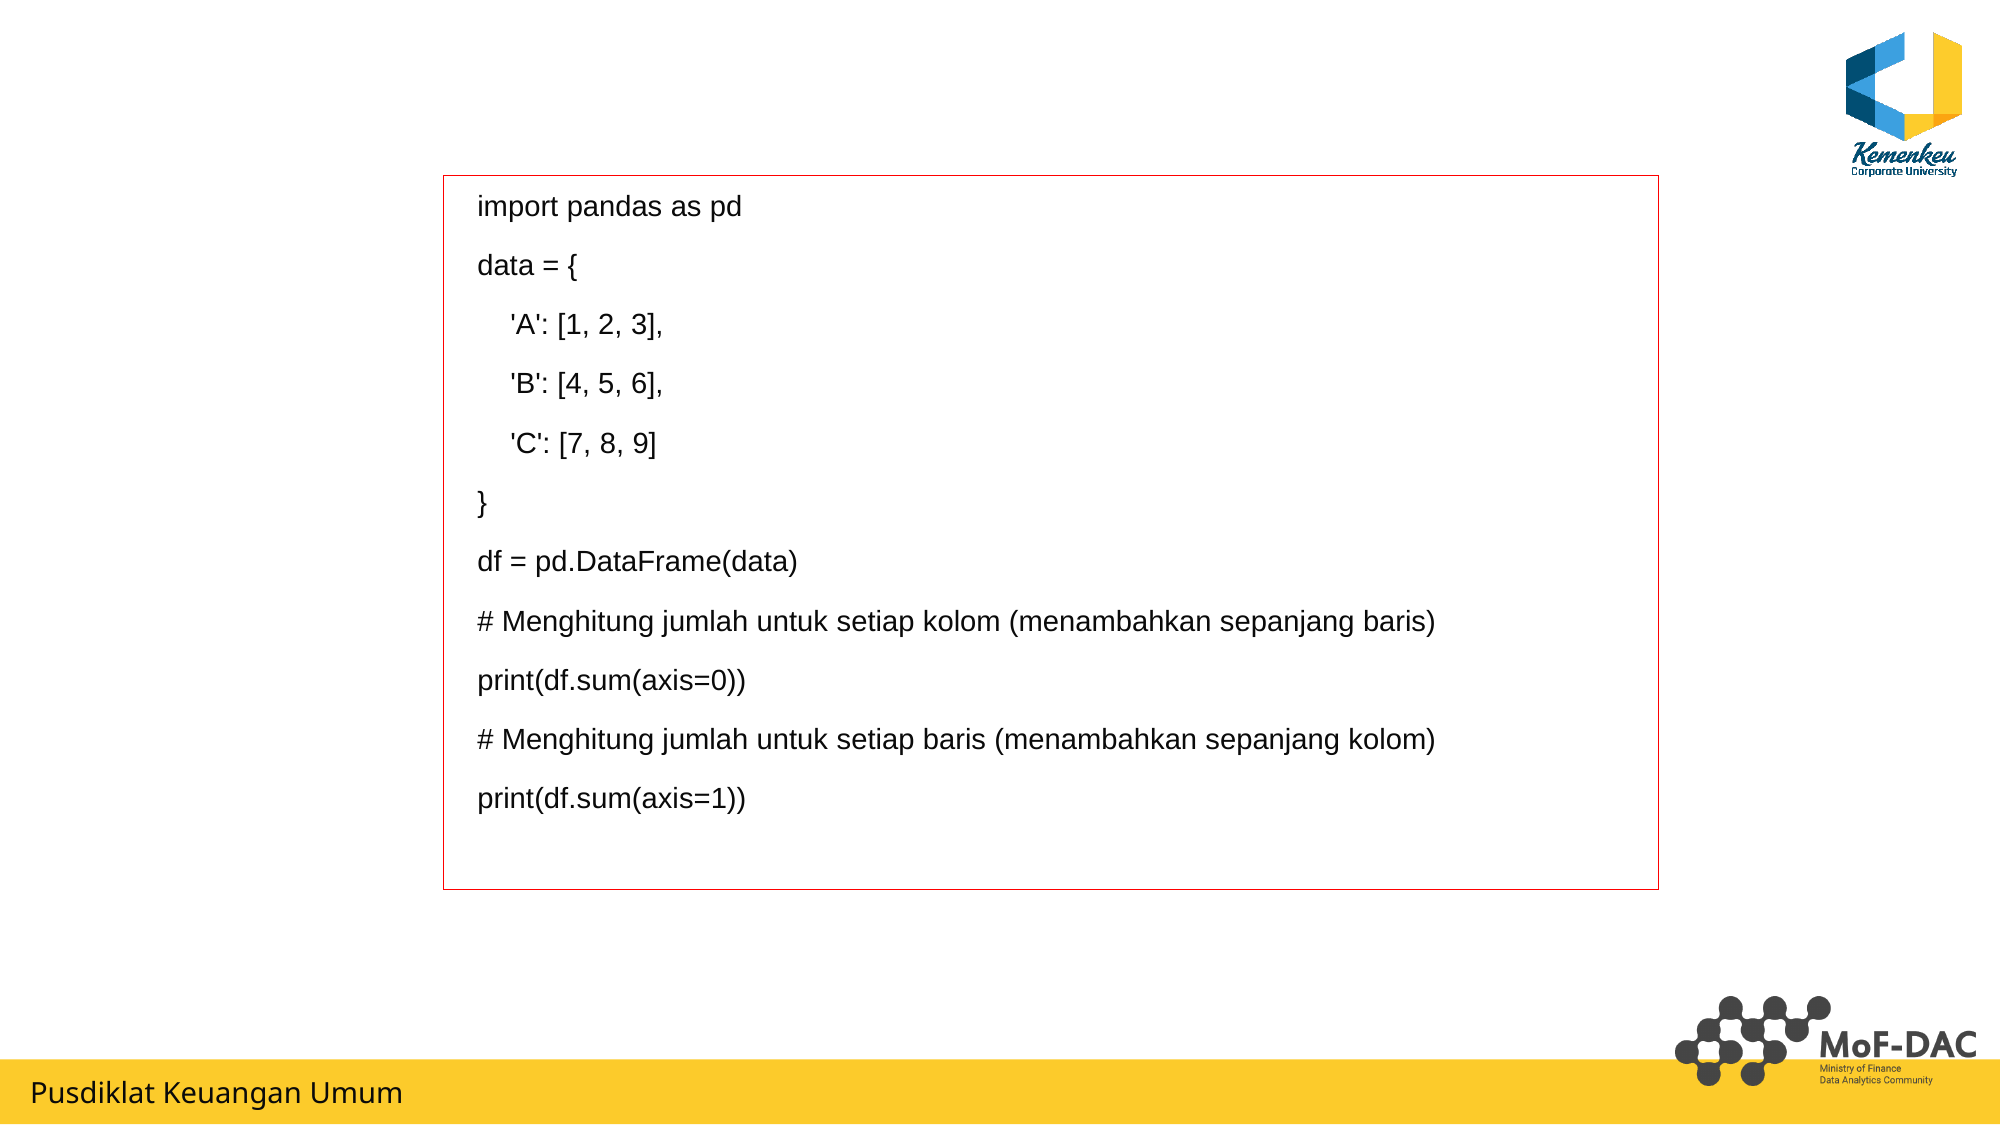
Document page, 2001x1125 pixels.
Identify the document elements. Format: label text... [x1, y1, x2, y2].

picture [1846, 32, 1962, 177]
picture [1656, 977, 2000, 1118]
list import pandas as pd data = { 'A': [1, 2, 3], 'B': [4, 5, 6], 'C': [7, 8, 9] } df = pd.DataFrame(data) # Menghitung jumlah untuk setiap kolom (menambahkan sepanjang baris) print(df.sum(axis=0)) # Menghitung jumlah untuk setiap baris (menambahkan sepanjang kolom) print(df.sum(axis=1)) [443, 175, 1659, 890]
